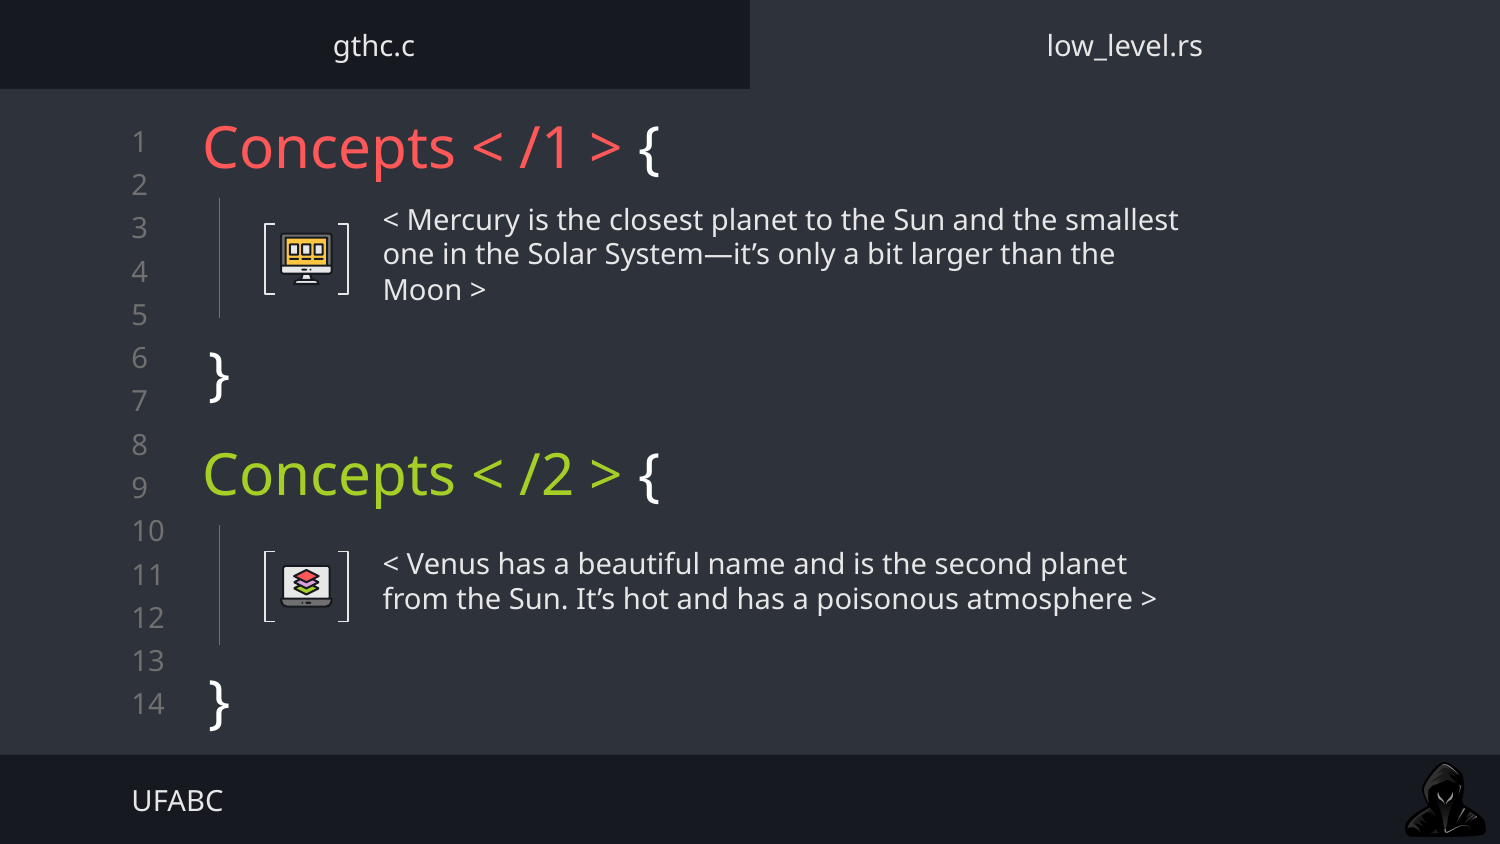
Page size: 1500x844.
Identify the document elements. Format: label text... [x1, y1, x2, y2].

subtitle low_level.rs [750, 15, 1500, 74]
subtitle < Mercury is the closest planet to the Sun and the smallest one in the Solar System—it’s only a bit larger than the Moon > [367, 188, 1211, 318]
subtitle Concepts < /2 > { [187, 428, 854, 516]
title Concepts < /1 > { [187, 101, 854, 189]
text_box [265, 223, 349, 295]
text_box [177, 525, 262, 750]
subtitle < Venus has a beautiful name and is the second planet from the Sun. It’s hot and has a poisonous atmosphere > [367, 515, 1211, 645]
subtitle gthc.c [0, 15, 749, 74]
picture [1405, 762, 1486, 837]
subtitle UFABC [116, 770, 915, 829]
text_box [177, 197, 262, 423]
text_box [265, 551, 349, 622]
